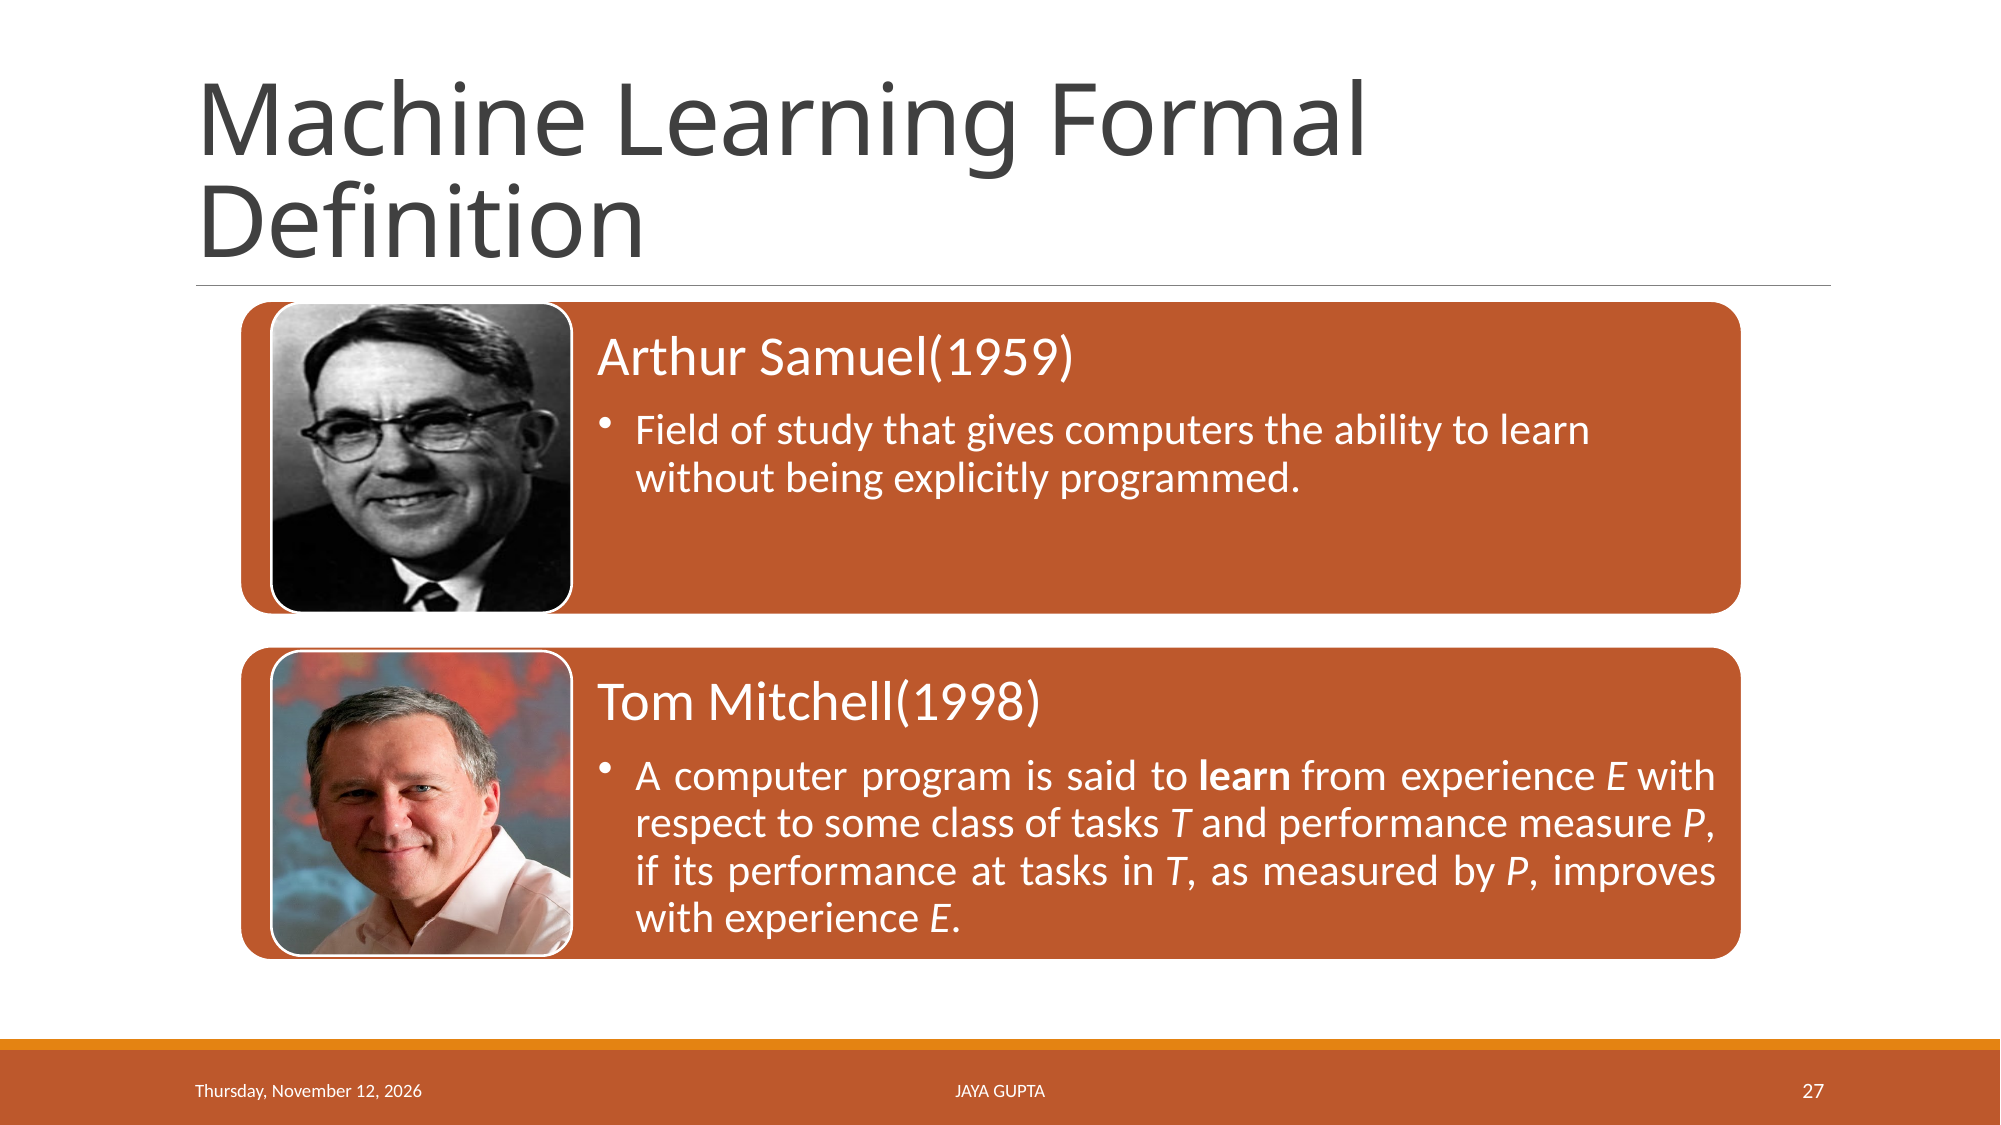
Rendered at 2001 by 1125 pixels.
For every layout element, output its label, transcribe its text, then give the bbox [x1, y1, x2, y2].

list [239, 300, 1743, 962]
title Machine Learning Formal Definition [180, 47, 1830, 285]
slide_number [180, 1059, 586, 1120]
slide_number 27 [1624, 1059, 1840, 1120]
footer JAYA GUPTA [604, 1059, 1396, 1120]
